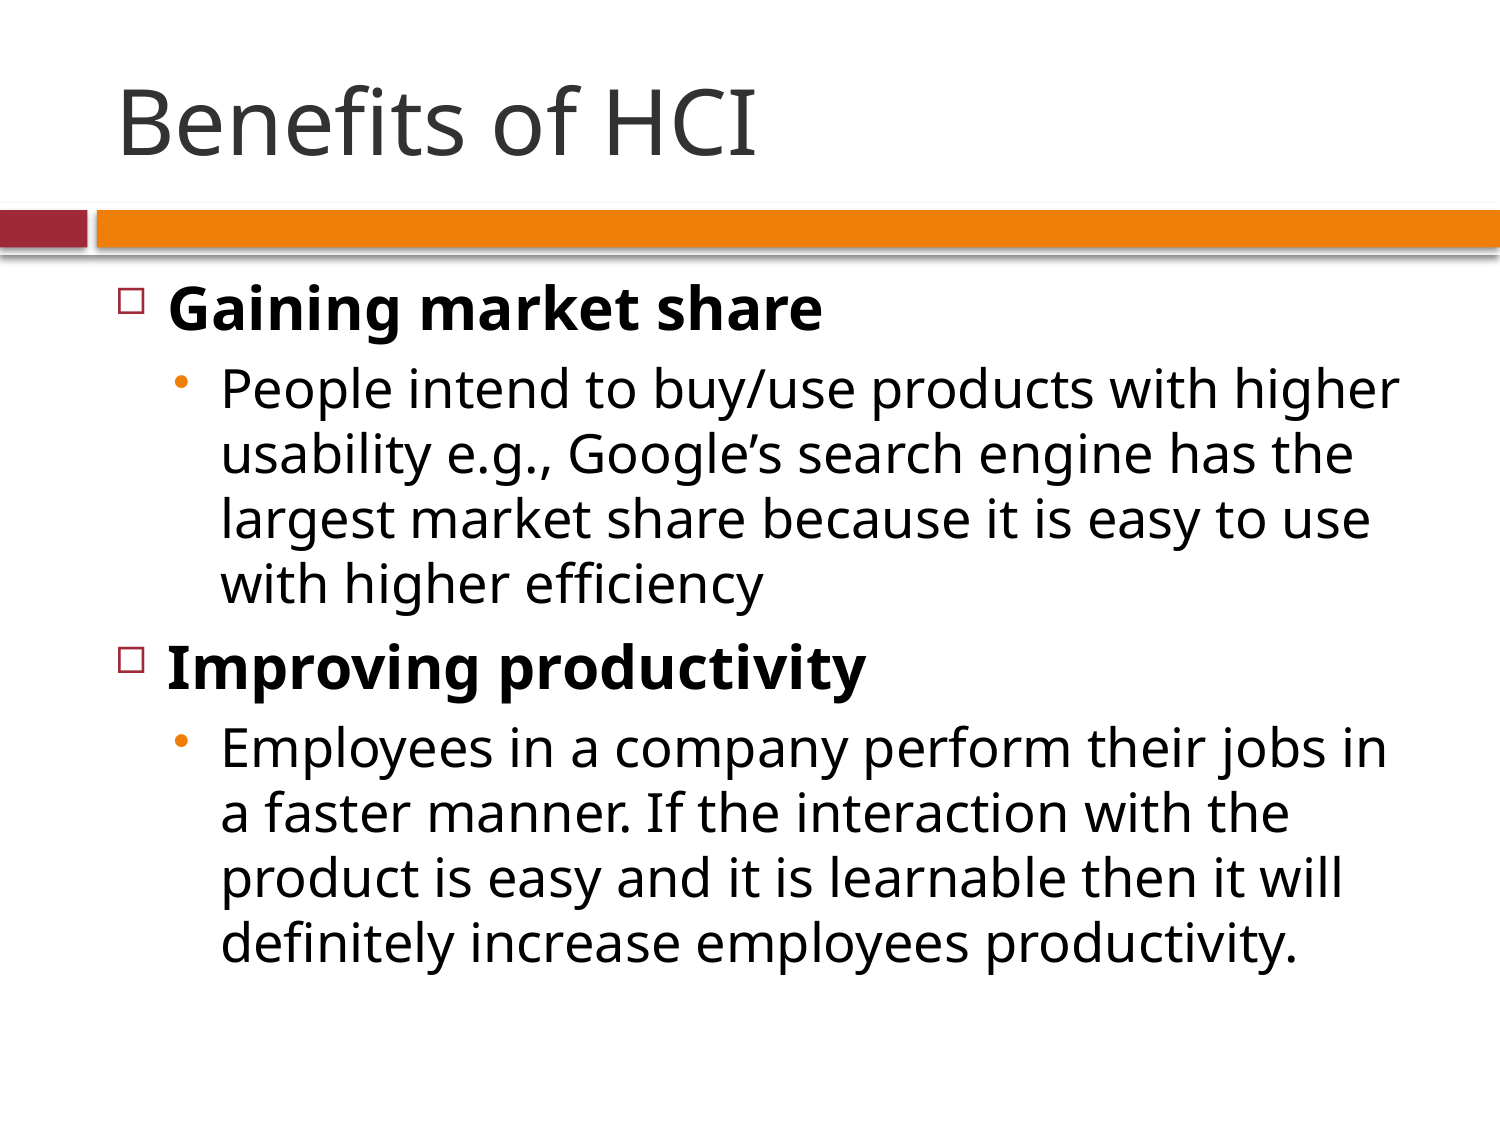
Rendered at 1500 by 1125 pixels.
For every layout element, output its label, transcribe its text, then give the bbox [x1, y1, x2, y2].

title Benefits of HCI [100, 37, 1438, 200]
list Gaining market share People intend to buy/use products with higher usability e.g., Google’s search engine has the largest market share because it is easy to use with higher efficiency Improving productivity Employees in a company perform their jobs in a faster manner. If the interaction with the product is easy and it is learnable then it will definitely increase employees productivity. [100, 262, 1438, 1000]
